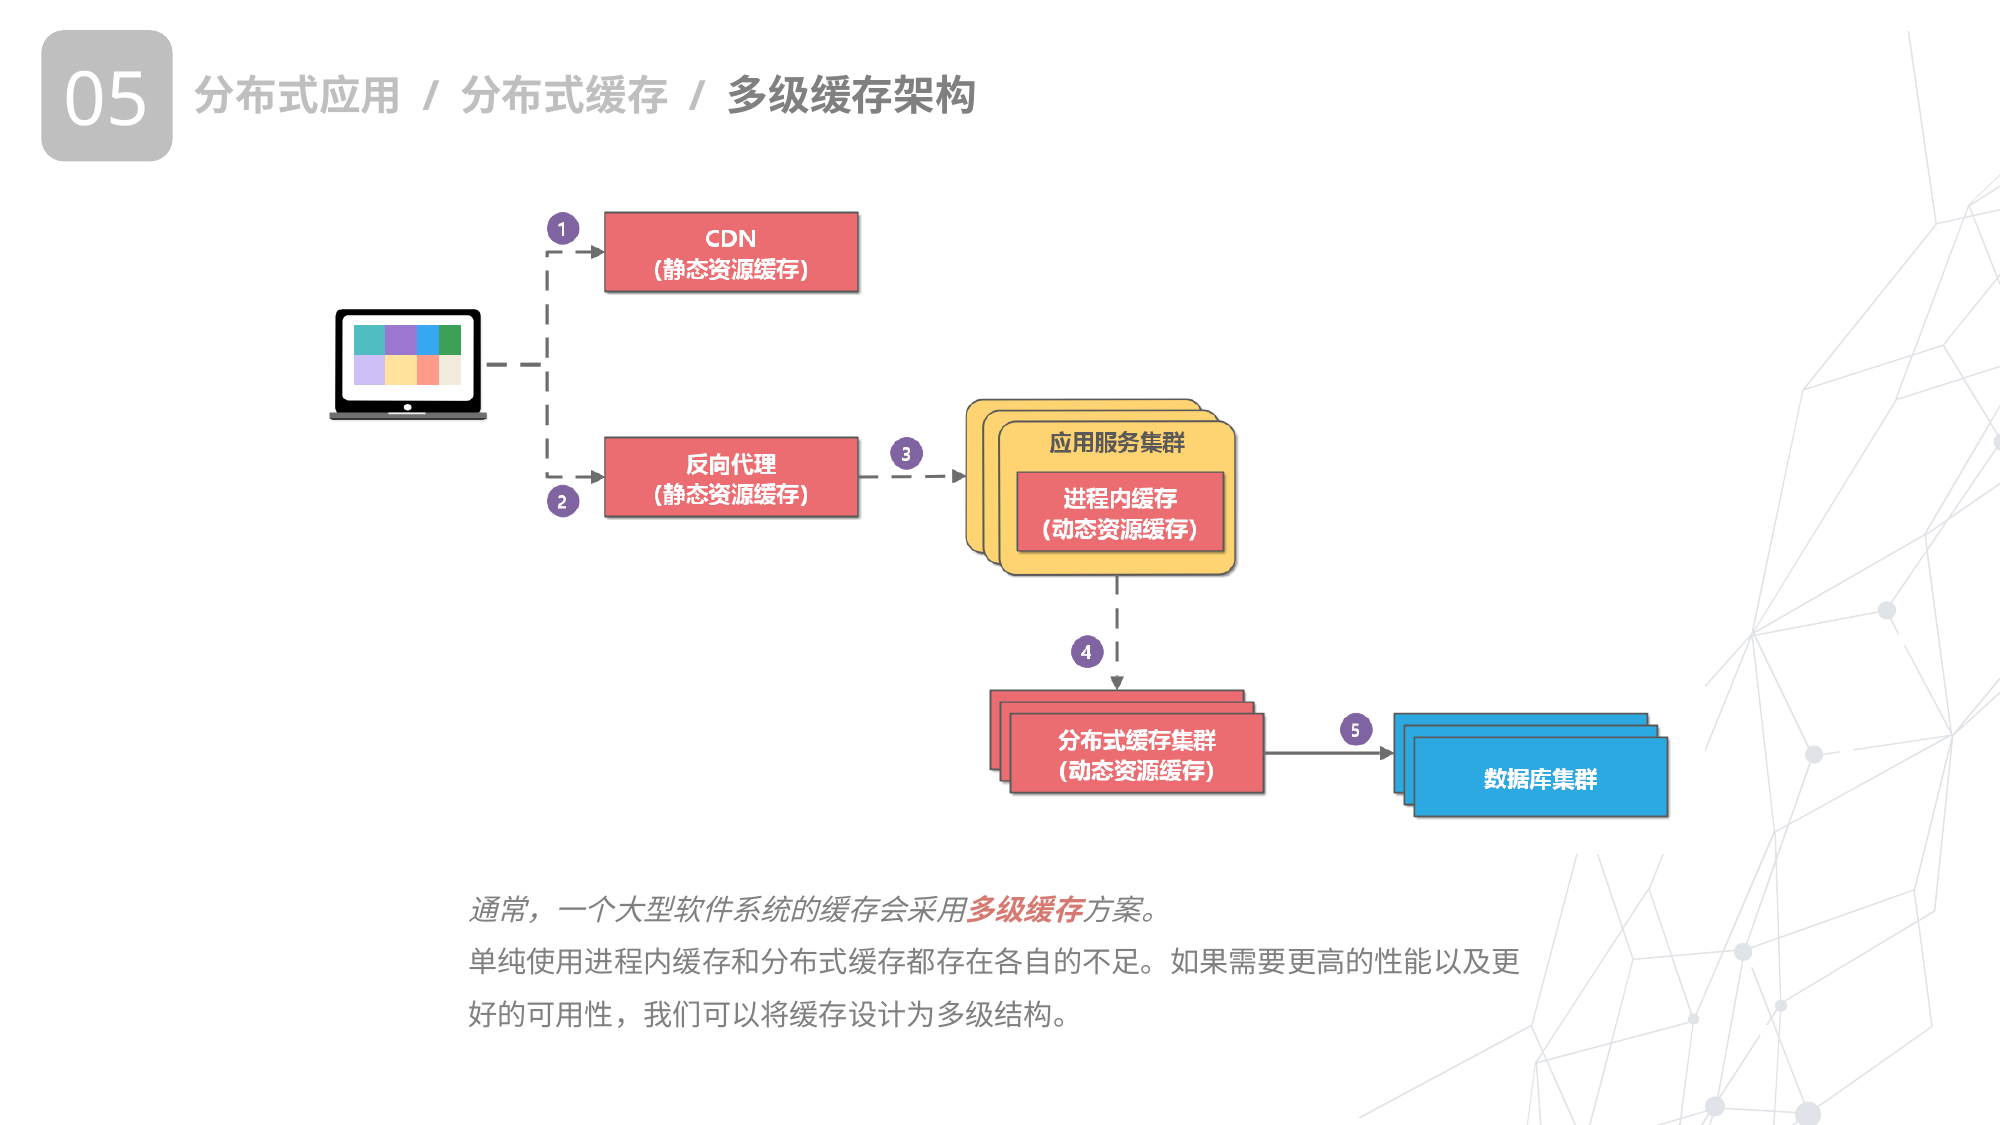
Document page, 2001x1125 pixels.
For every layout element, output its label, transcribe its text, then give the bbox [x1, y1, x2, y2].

text_box 通常，一个大型软件系统的缓存会采用多级缓存方案。 单纯使用进程内缓存和分布式缓存都存在各自的不足。如果需要更高的性能以及更好的可用性，我们可以将缓存设计为多级结构。 [453, 865, 1547, 1039]
picture [295, 174, 1705, 854]
text_box [1358, 1039, 1508, 1119]
text_box [1526, 30, 2000, 1125]
text_box 05 [41, 30, 173, 162]
text_box 分布式应用 / 分布式缓存 / 多级缓存架构 [194, 35, 1346, 138]
